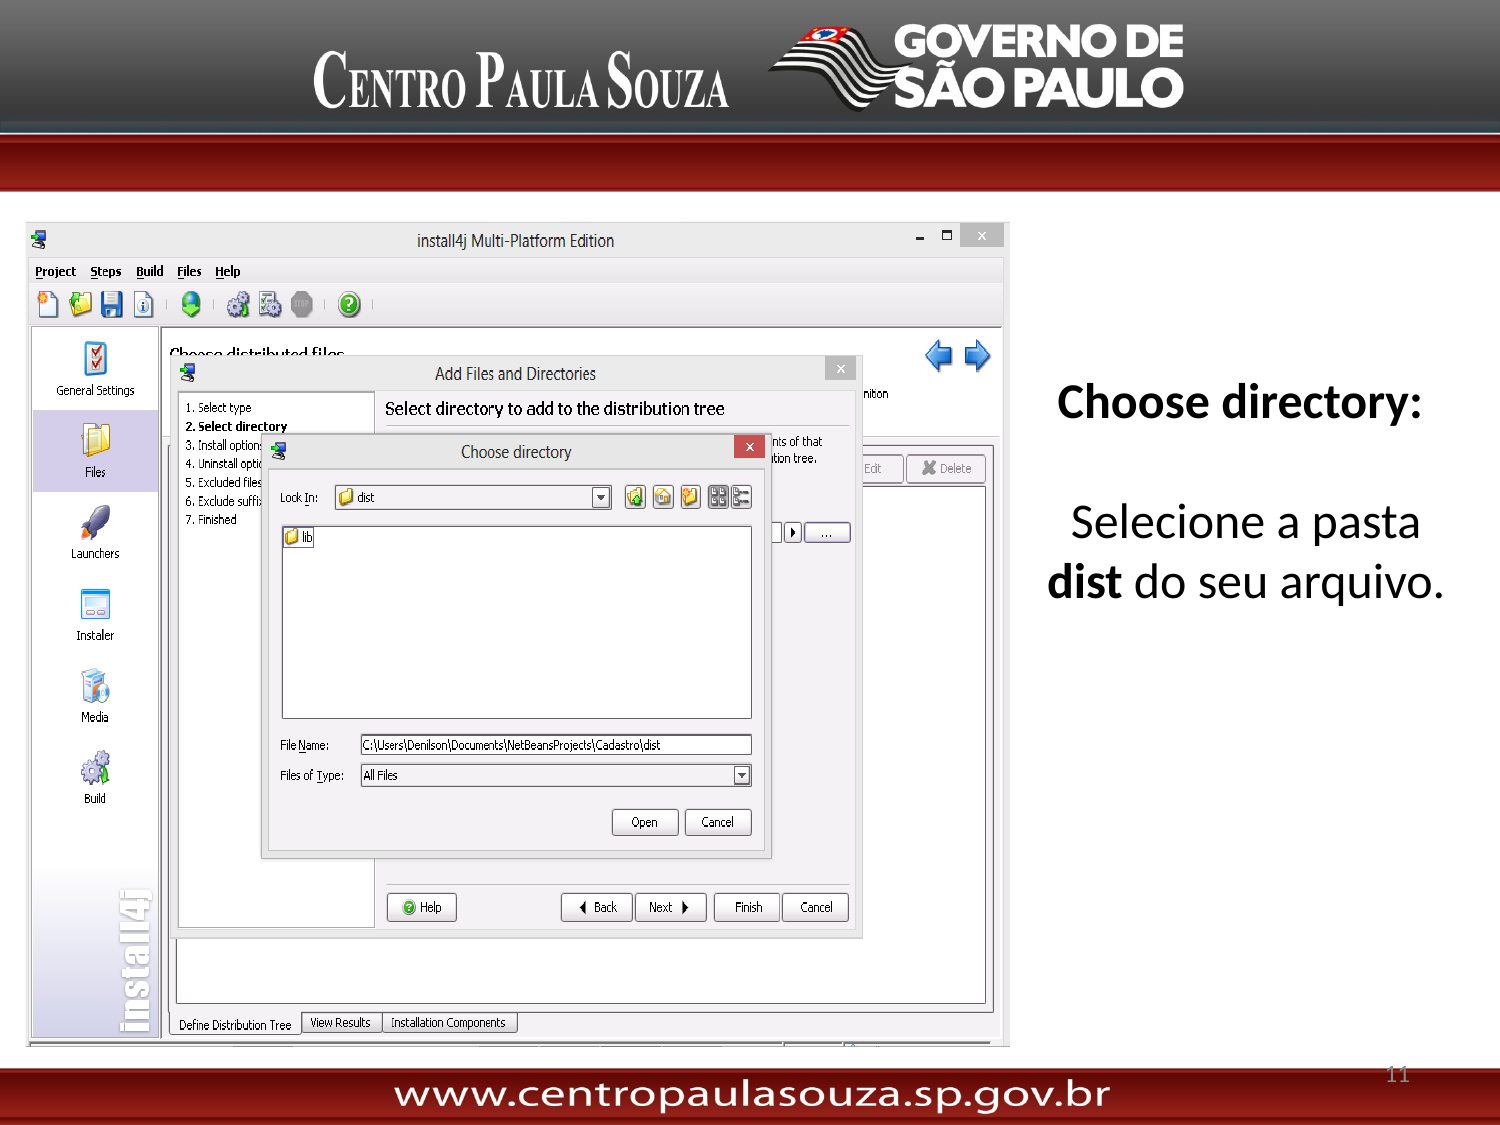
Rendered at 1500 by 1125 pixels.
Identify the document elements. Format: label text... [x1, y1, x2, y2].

slide_number 11 [1074, 1042, 1425, 1103]
picture [0, 0, 1500, 1125]
text_box [25, 0, 498, 221]
text_box Choose directory: Selecione a pasta dist do seu arquivo. [1021, 361, 1471, 617]
